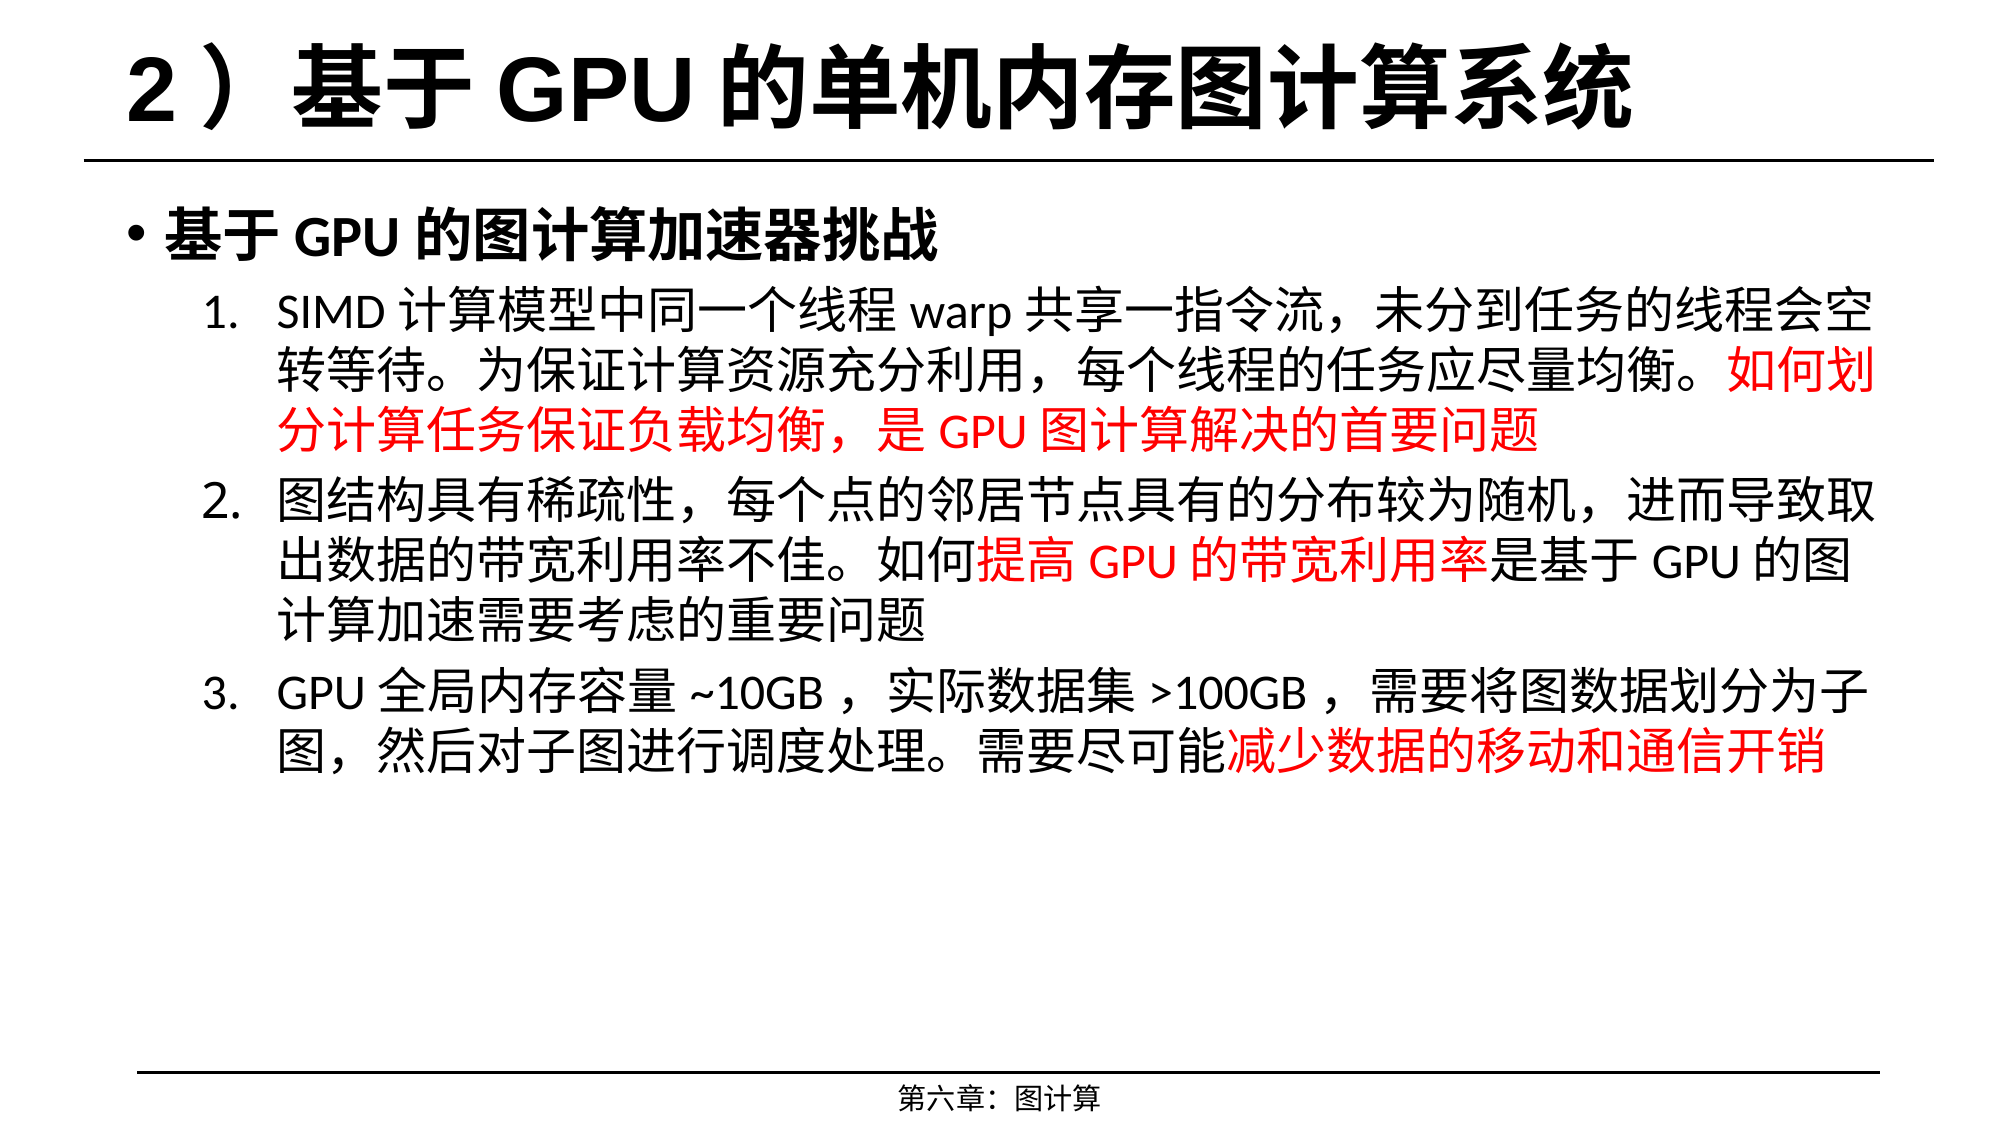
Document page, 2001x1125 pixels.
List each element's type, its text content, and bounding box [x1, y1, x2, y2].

list 基于GPU的图计算加速器挑战 SIMD计算模型中同一个线程warp共享一指令流，未分到任务的线程会空转等待。为保证计算资源充分利用，每个线程的任务应尽量均衡。如何划分计算任务保证负载均衡，是GPU图计算解决的首要问题 图结构具有稀疏性，每个点的邻居节点具有的分布较为随机，进而导致取出数据的带宽利用率不佳。如何提高GPU的带宽利用率是基于GPU的图计算加速需要考虑的重要问题 GPU全局内存容量~10GB，实际数据集>100GB，需要将图数据划分为子图，然后对子图进行调度处理。需要尽可能减少数据的移动和通信开销 [111, 190, 1905, 1014]
title 2）基于GPU的单机内存图计算系统 [111, 22, 1905, 161]
